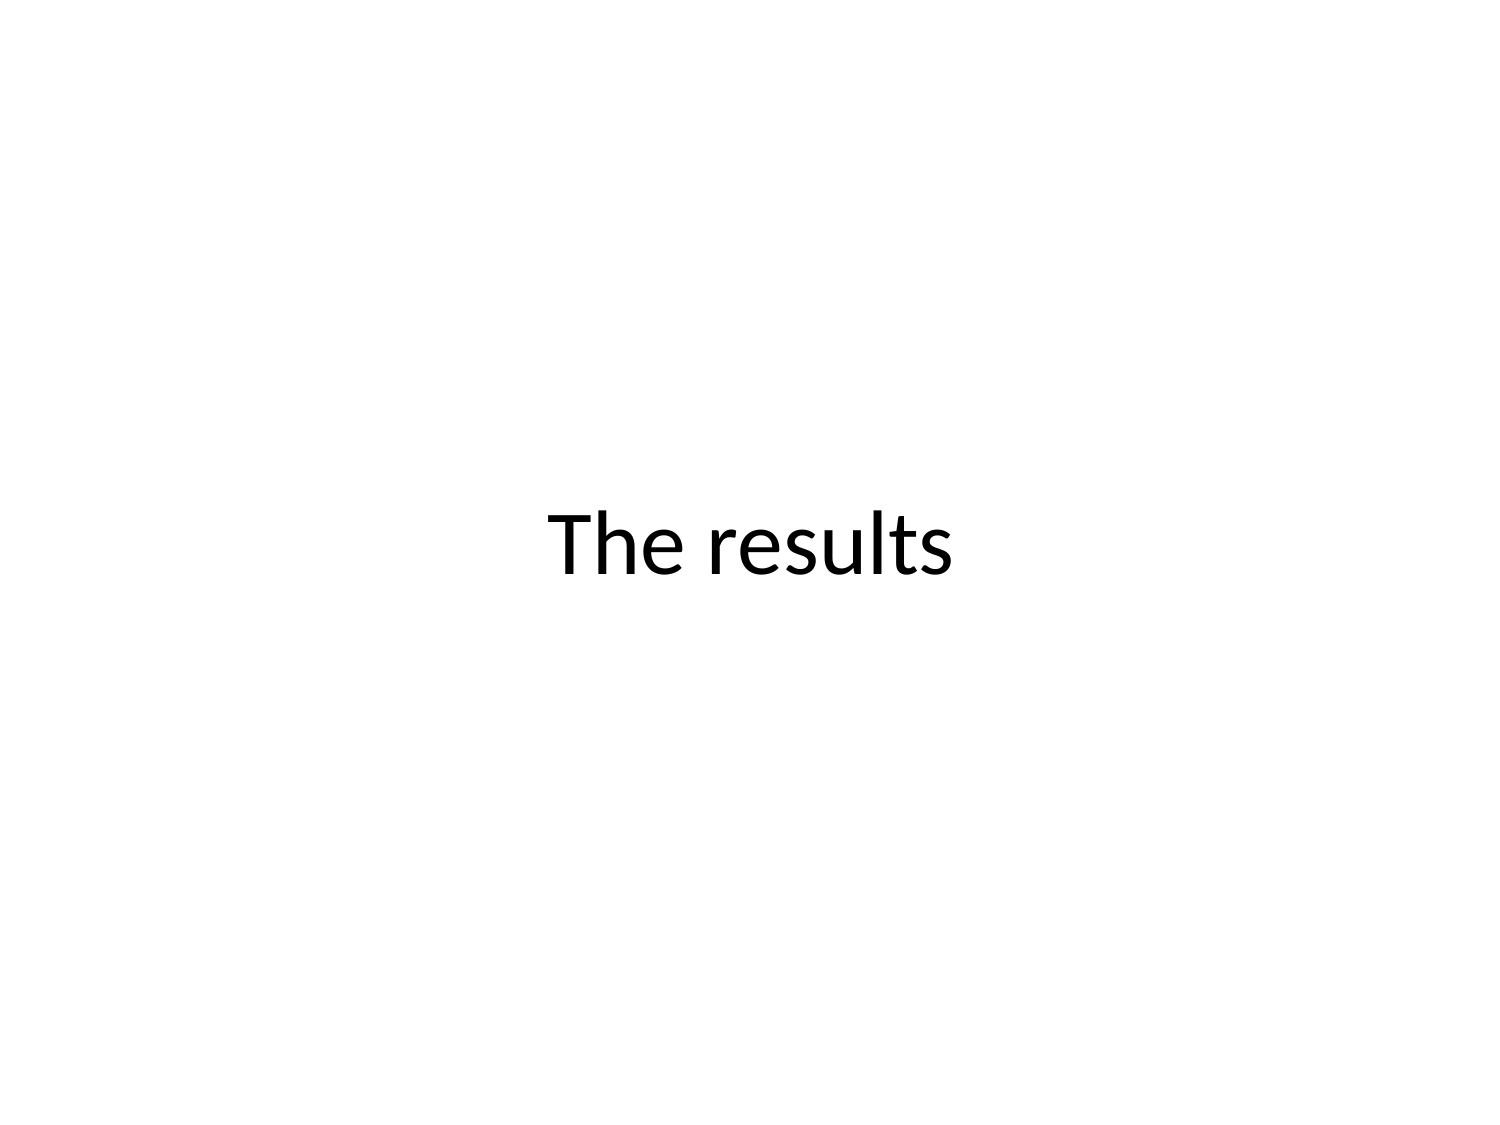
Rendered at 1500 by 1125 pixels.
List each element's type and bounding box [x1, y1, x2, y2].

title [76, 444, 1427, 632]
